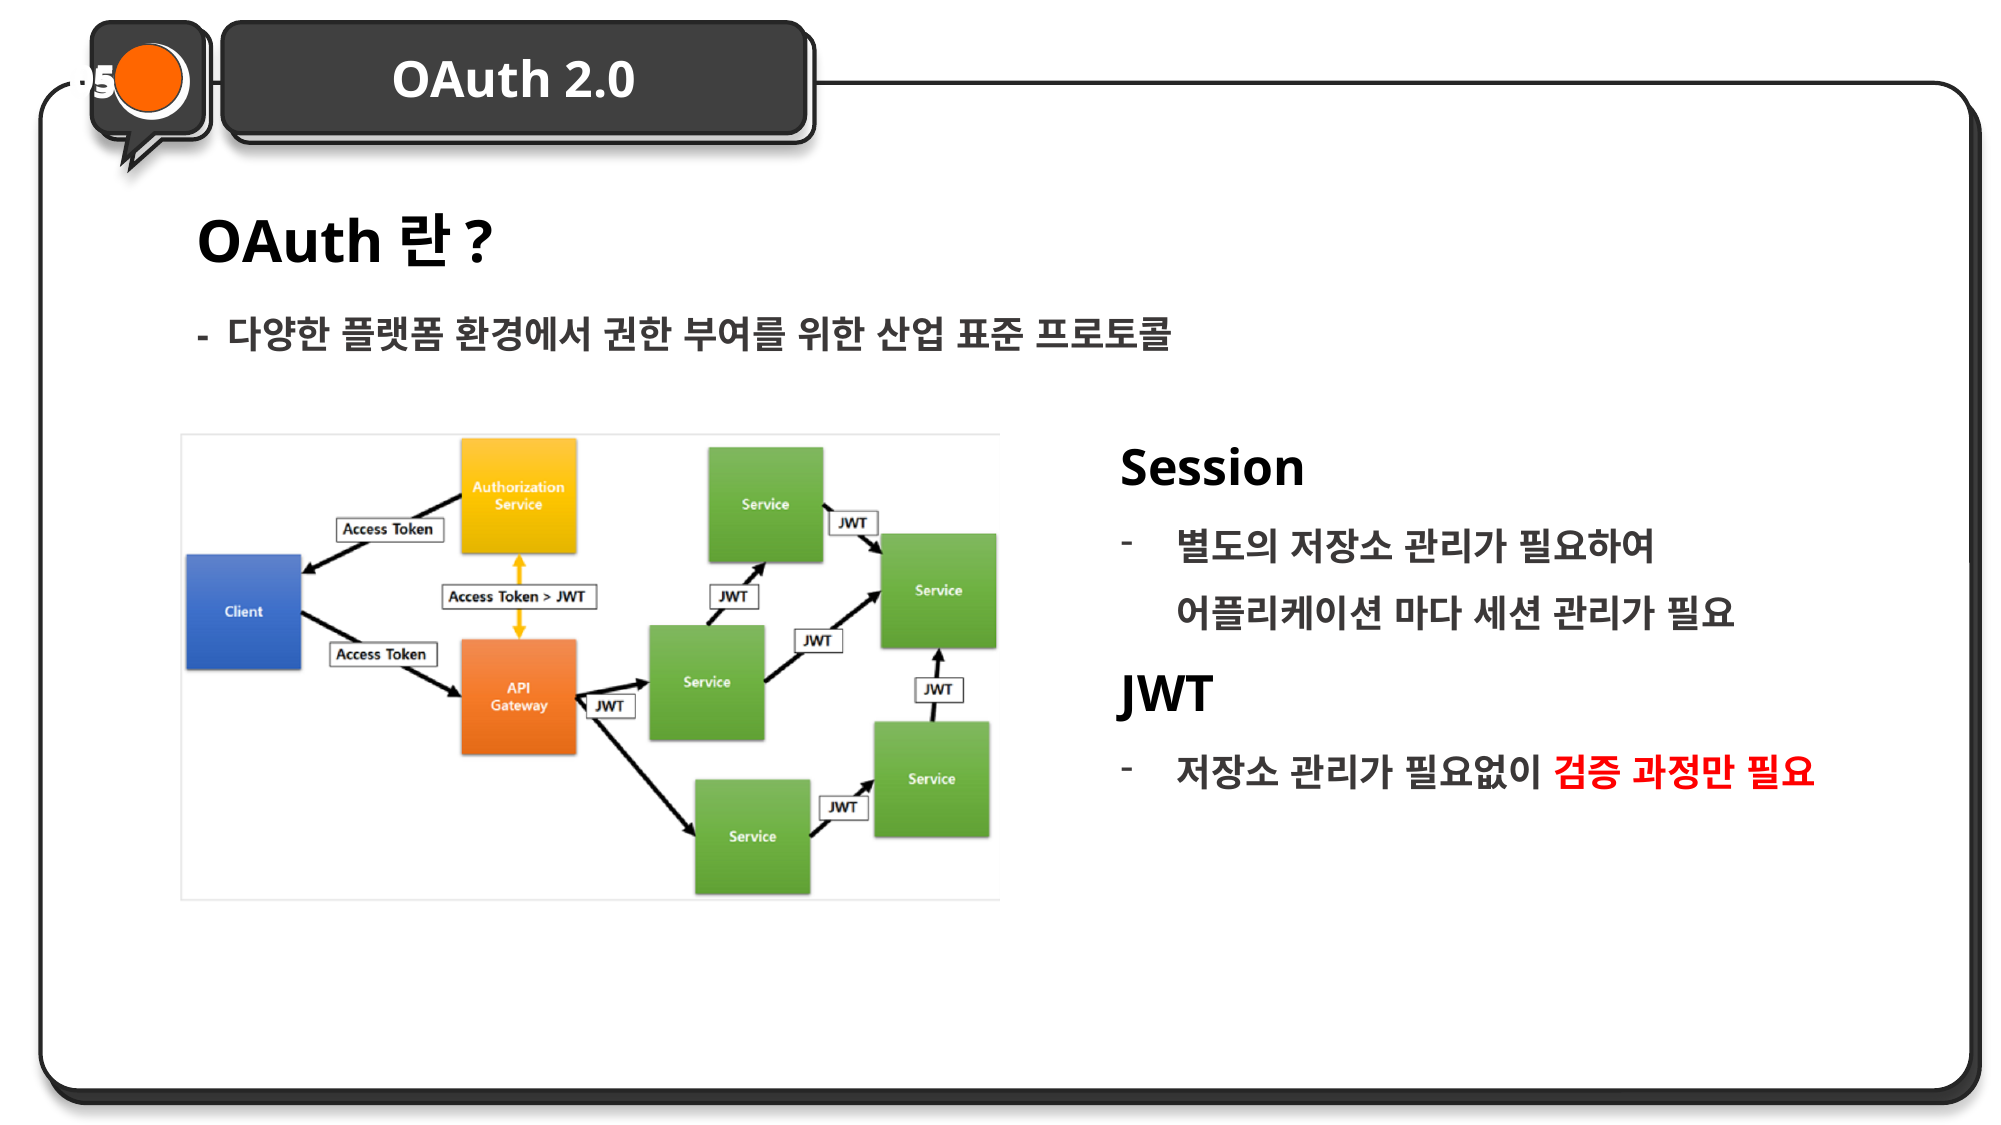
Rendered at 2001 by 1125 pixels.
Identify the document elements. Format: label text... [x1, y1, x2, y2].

text_box [202, 29, 213, 132]
text_box 저장소 관리가 필요없이 검증 과정만 필요 [1105, 719, 1836, 802]
text_box OAuth란? [182, 197, 1803, 282]
text_box [39, 81, 1973, 1092]
text_box OAuth 2.0 [221, 21, 807, 135]
text_box [804, 32, 816, 142]
text_box JWT [1105, 654, 1382, 719]
text_box Session [1105, 428, 1382, 493]
text_box 별도의 저장소 관리가 필요하여 어플리케이션 마다 세션 관리가 필요 [1105, 493, 1836, 643]
picture [180, 432, 1001, 902]
text_box 05 [113, 43, 184, 114]
text_box - 다양한 플랫폼 환경에서 권한 부여를 위한 산업 표준 프로토콜 [182, 303, 1683, 364]
text_box [90, 21, 205, 165]
text_box [1956, 106, 1981, 1102]
